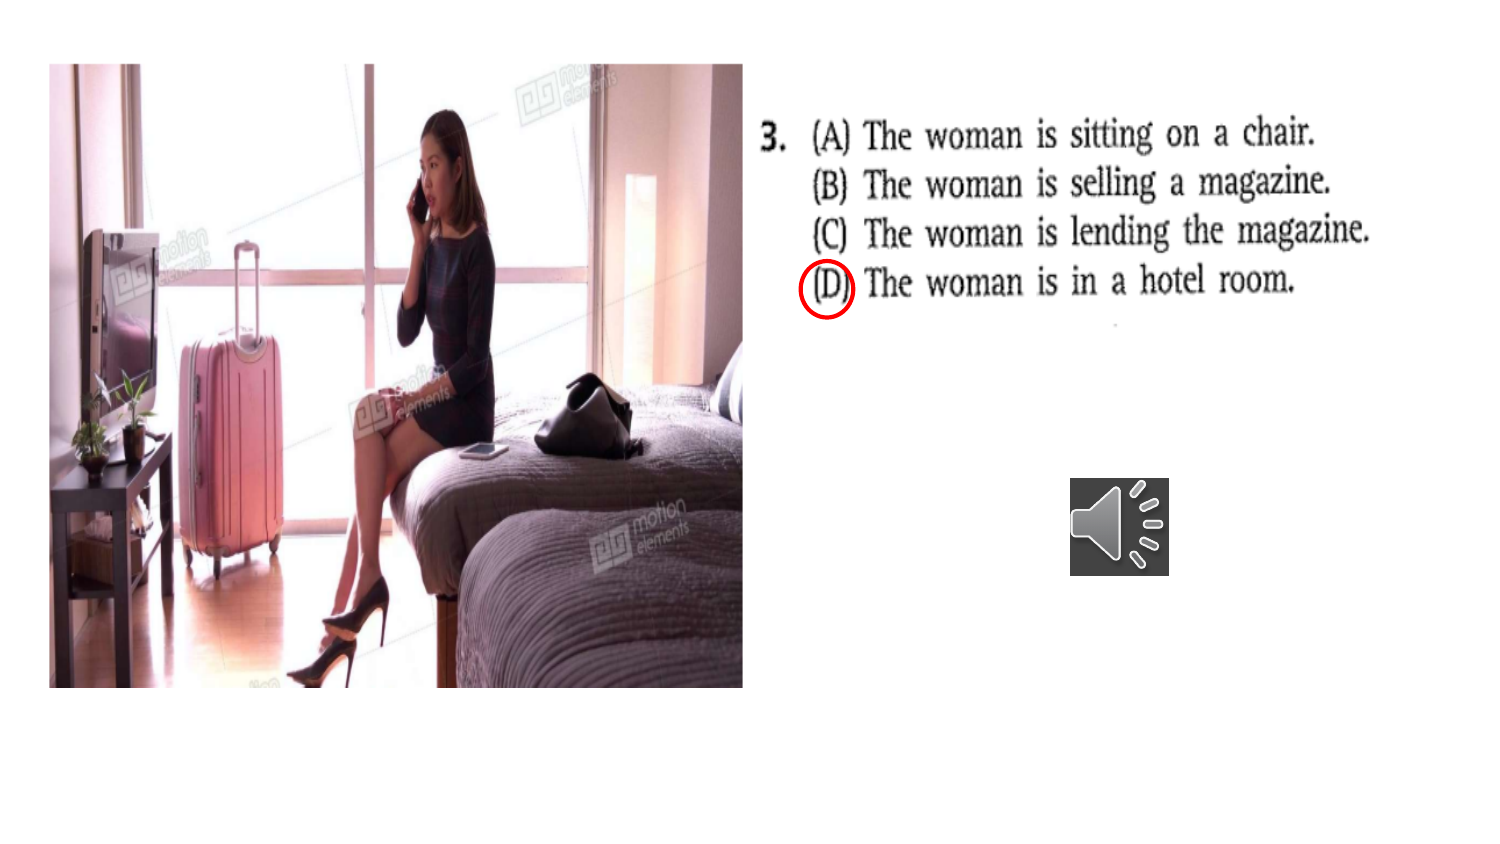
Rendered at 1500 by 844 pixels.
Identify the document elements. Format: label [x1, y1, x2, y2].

picture [39, 58, 1396, 688]
picture [1069, 476, 1170, 578]
